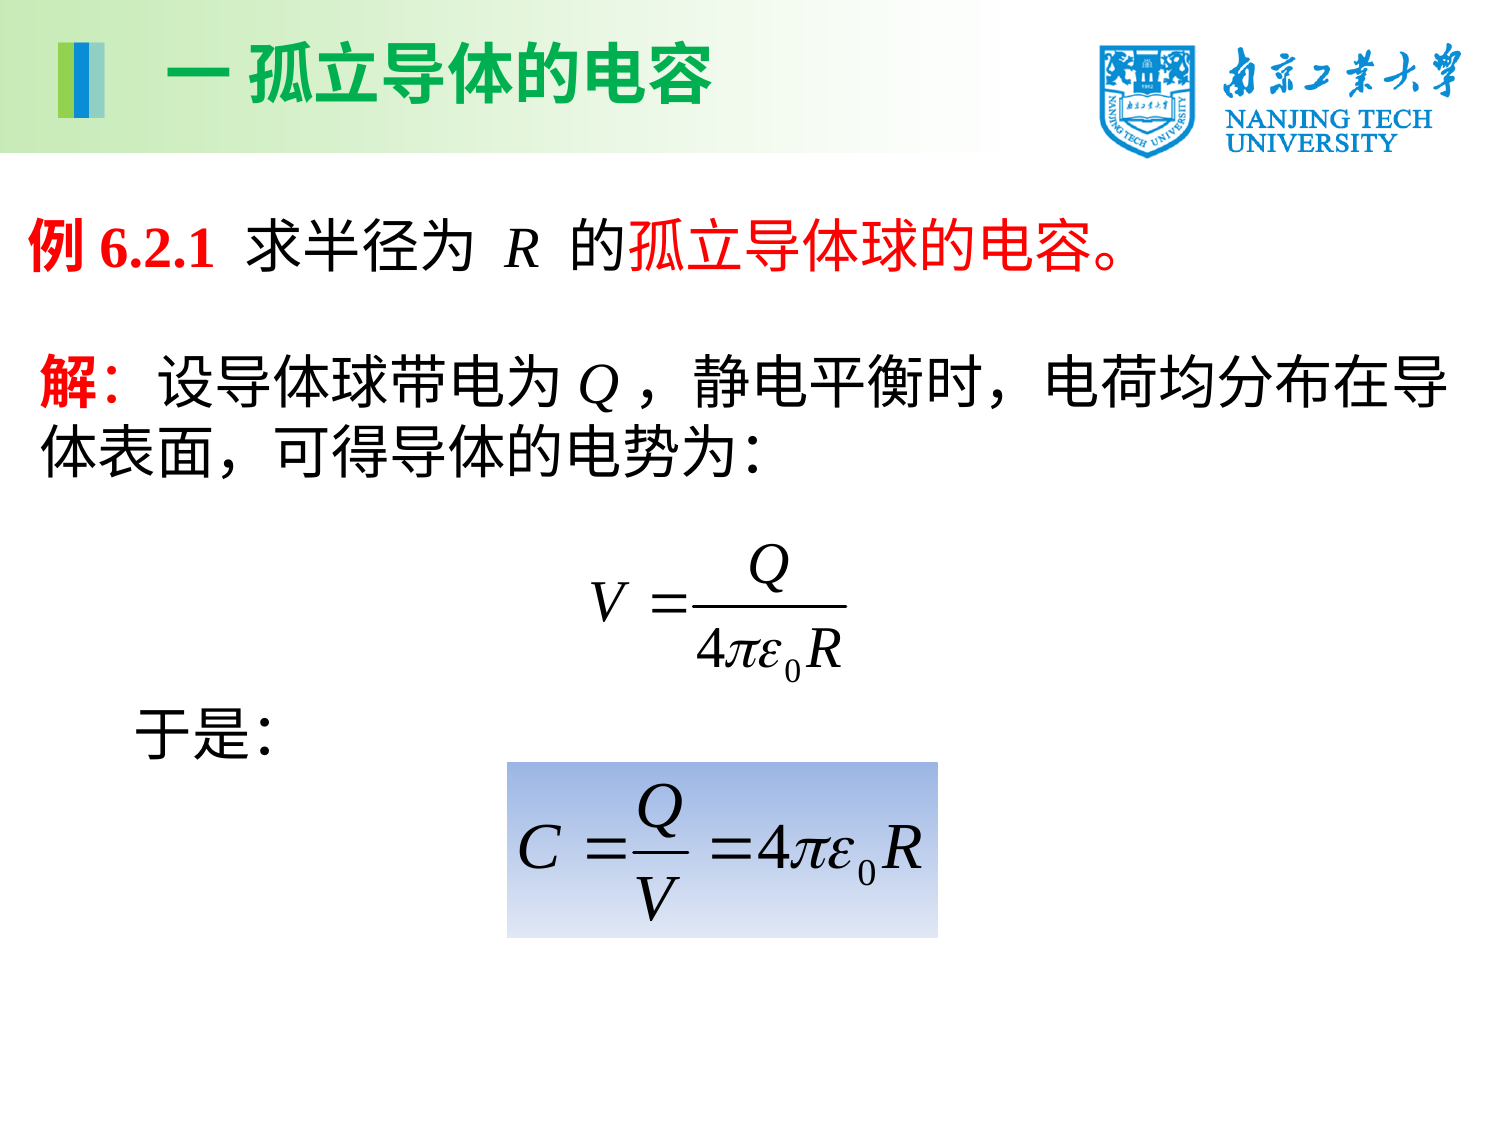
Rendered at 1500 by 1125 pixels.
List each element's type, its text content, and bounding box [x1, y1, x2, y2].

text_box 一 孤立导体的电容 [150, 24, 730, 120]
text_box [583, 524, 863, 701]
text_box 例6.2.1 求半径为 R 的孤立导体球的电容。 [12, 201, 1166, 287]
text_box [506, 762, 938, 938]
text_box 于是： [119, 689, 324, 774]
text_box 解：设导体球带电为Q，静电平衡时，电荷均分布在导体表面，可得导体的电势为： [24, 337, 1500, 493]
picture [0, 1, 1500, 1125]
